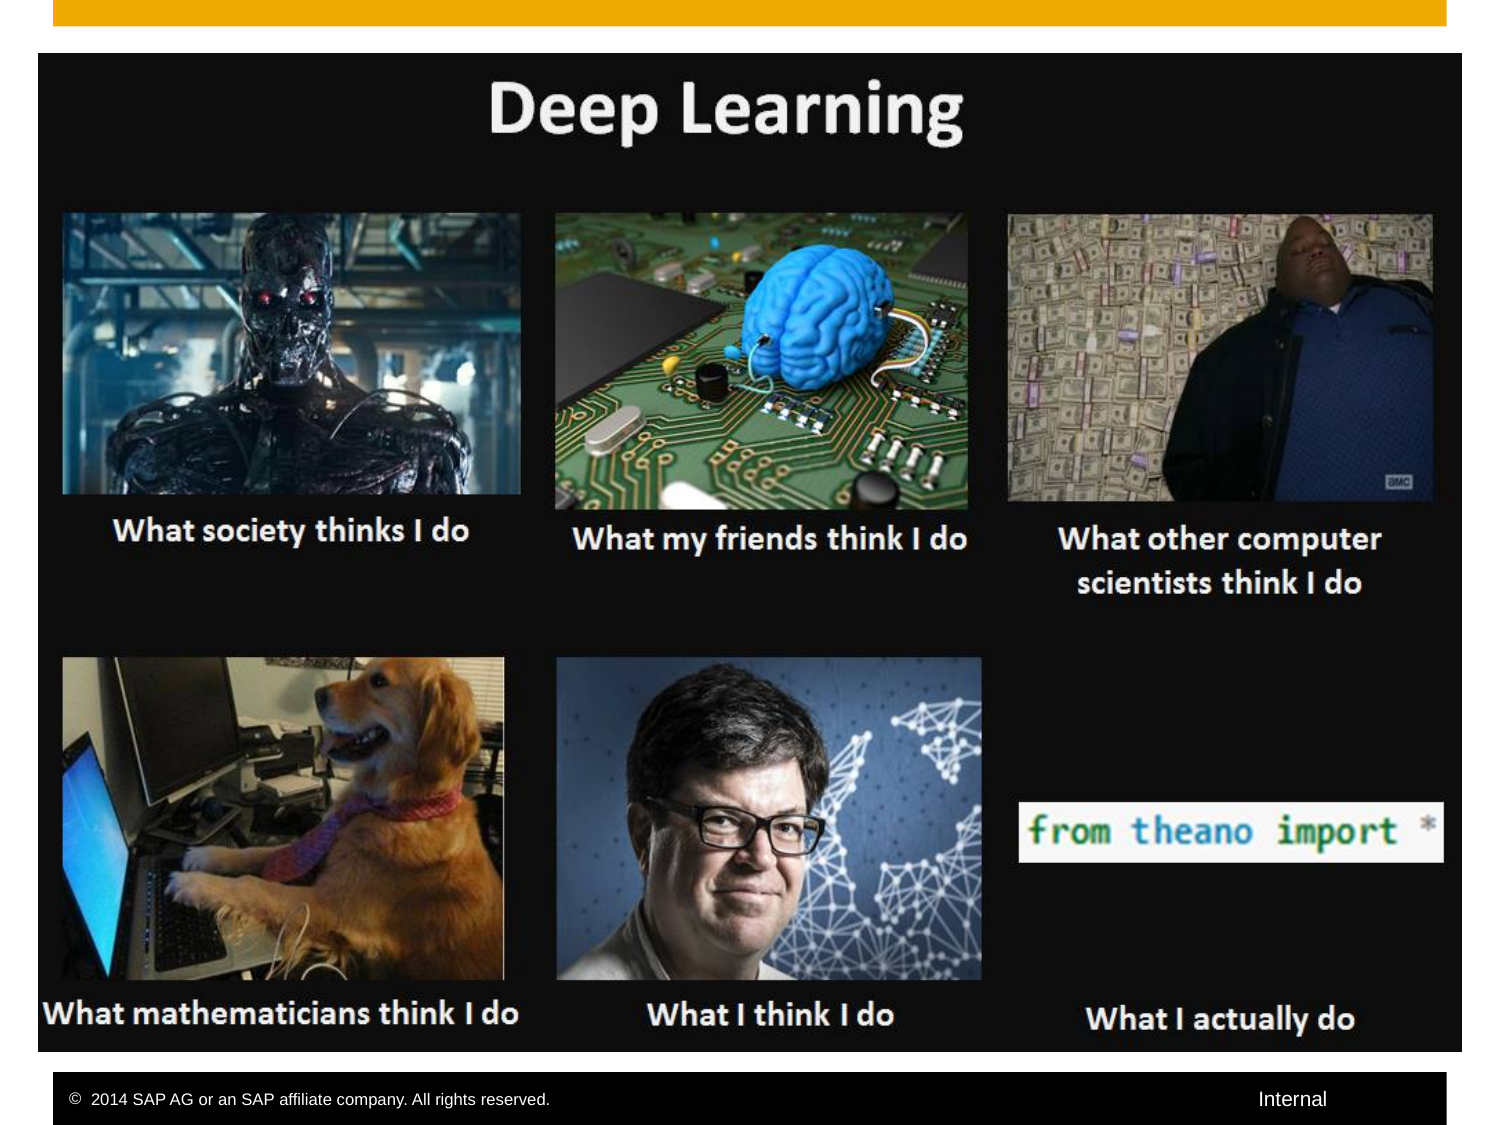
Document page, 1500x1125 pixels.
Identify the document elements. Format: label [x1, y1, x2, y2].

picture [38, 52, 1462, 1052]
